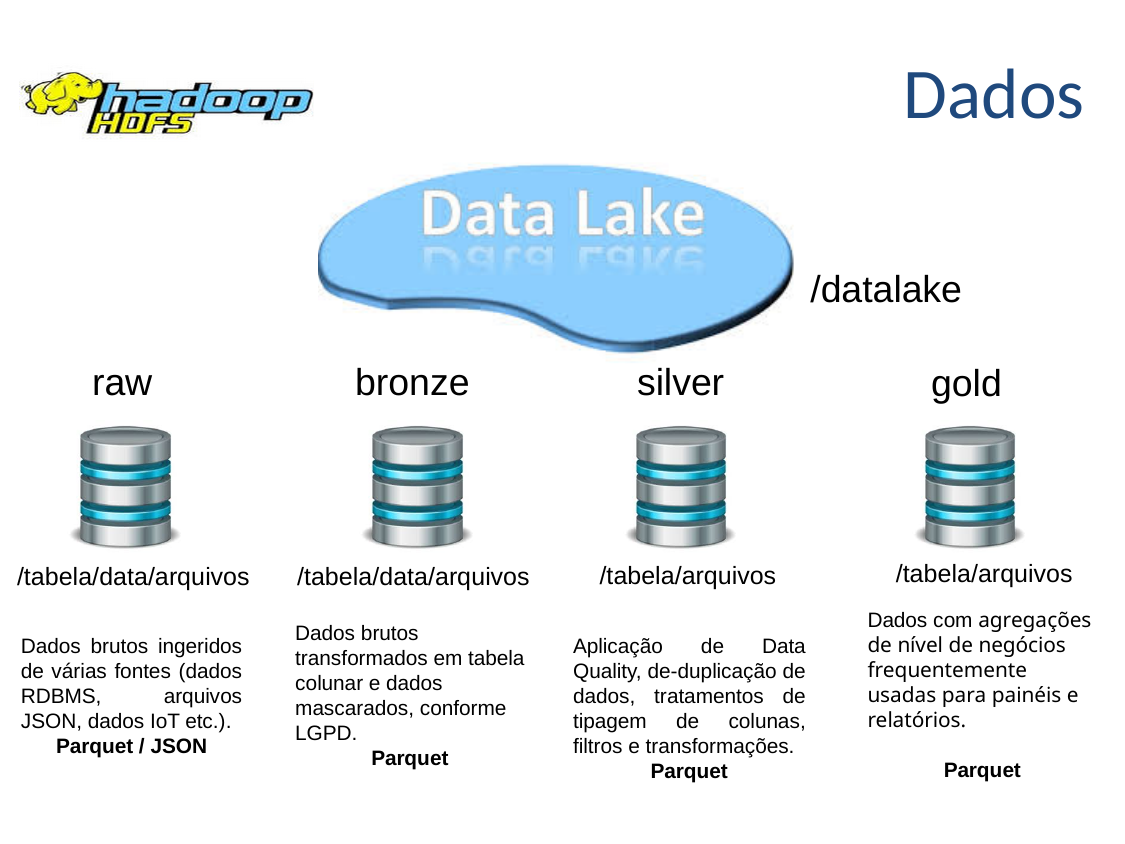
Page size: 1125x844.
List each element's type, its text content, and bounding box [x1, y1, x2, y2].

text_box /tabela/arquivos [881, 550, 1089, 595]
text_box raw [77, 350, 168, 411]
text_box bronze [340, 391, 485, 411]
text_box Dados brutos ingeridos de várias fontes (dados RDBMS, arquivos JSON, dados IoT etc.). Parquet / JSON [5, 624, 258, 810]
picture [613, 419, 747, 554]
picture [349, 419, 483, 554]
text_box Dados com agregações de nível de negócios frequentemente usadas para painéis e relatórios. Parquet [852, 599, 1112, 835]
picture [901, 419, 1035, 554]
text_box Dados [318, 39, 1100, 140]
text_box Aplicação de Data Quality, de-duplicação de dados, tratamentos de tipagem de colunas, filtros e transformações. Parquet [558, 625, 821, 835]
text_box Dados brutos transformados em tabela colunar e dados mascarados, conforme LGPD. Parquet [280, 612, 540, 822]
picture [318, 125, 797, 383]
text_box /tabela/data/arquivos [2, 552, 266, 598]
text_box /tabela/arquivos [584, 552, 792, 598]
text_box /tabela/data/arquivos [282, 552, 546, 598]
text_box /datalake [802, 257, 978, 318]
picture [57, 419, 191, 554]
picture [19, 0, 314, 207]
text_box gold [916, 351, 1017, 412]
text_box silver [622, 391, 740, 410]
